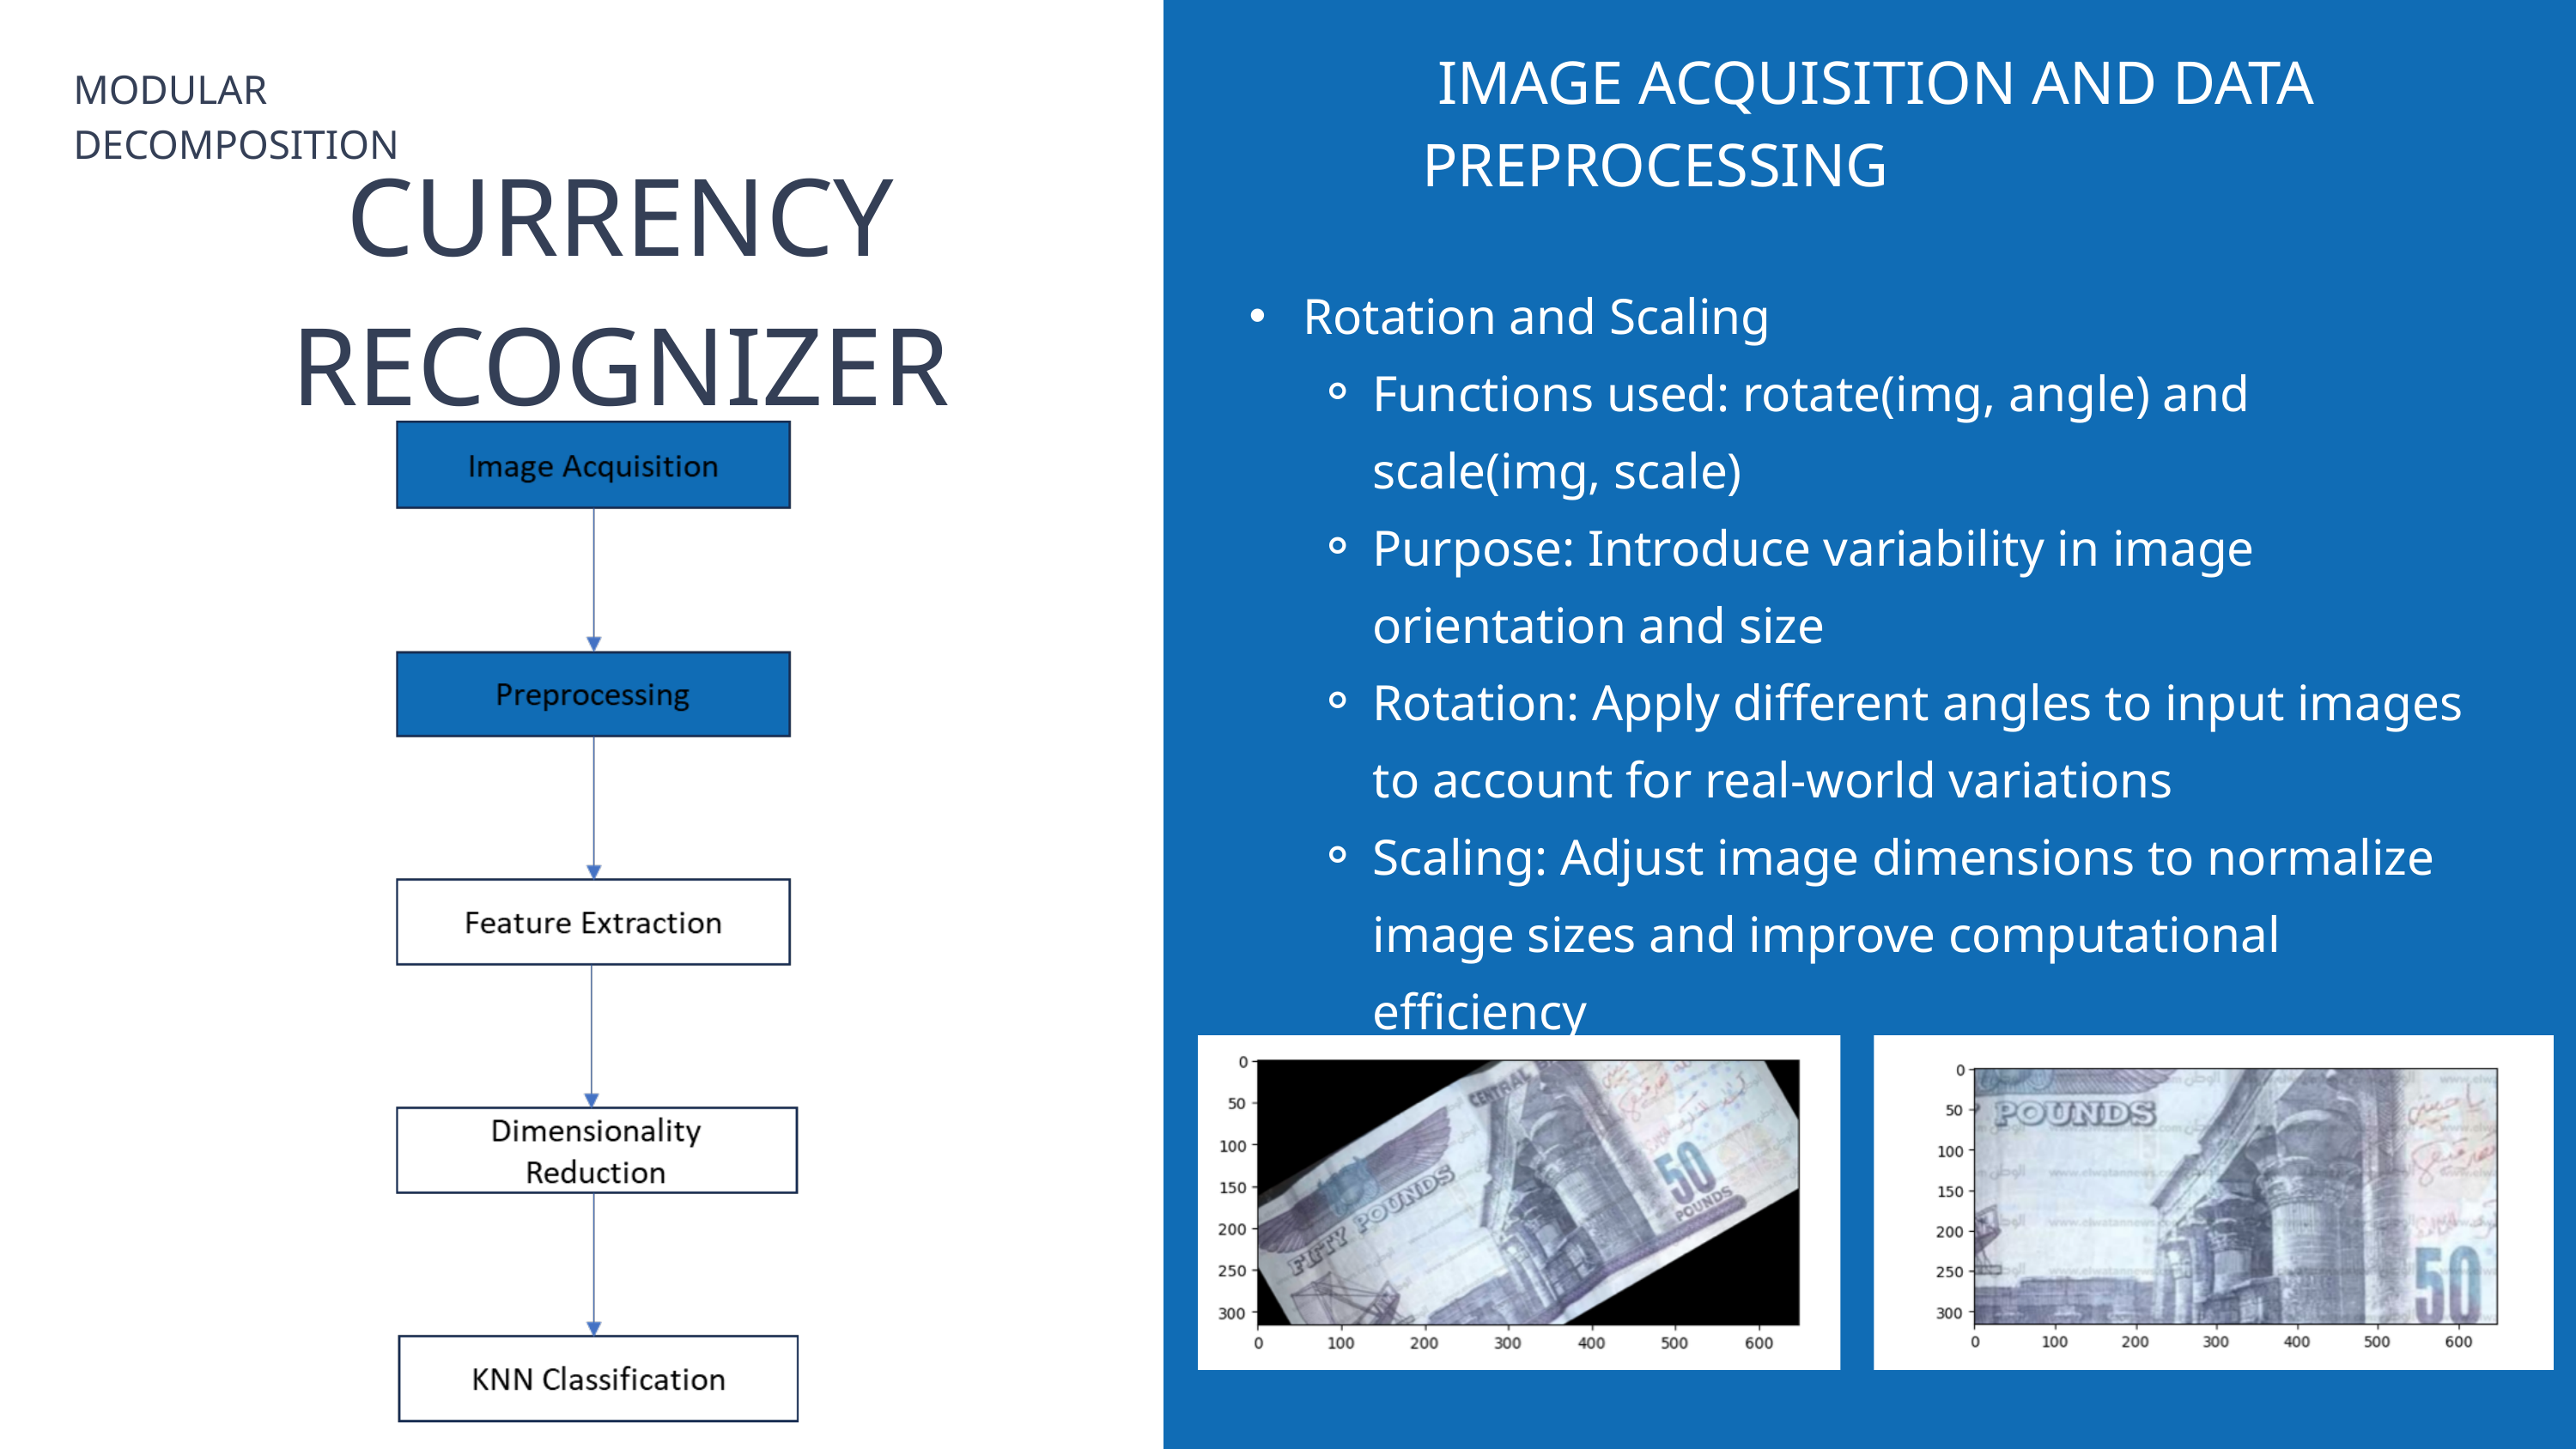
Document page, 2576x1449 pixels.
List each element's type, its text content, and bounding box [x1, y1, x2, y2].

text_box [0, 0, 1163, 1449]
text_box [1874, 1035, 2554, 1370]
text_box IMAGE ACQUISITION AND DATA PREPROCESSING [1422, 33, 2371, 297]
text_box Rotation and Scaling Functions used: rotate(img, angle) and scale(img, scale) Purpose: Introduce variability in image orientation and size Rotation: Apply different angles to input images to account for real-world variations Scaling: Adjust image dimensions to normalize image sizes and improve computational efficiency [1207, 267, 2474, 1125]
text_box [1198, 1035, 1841, 1370]
